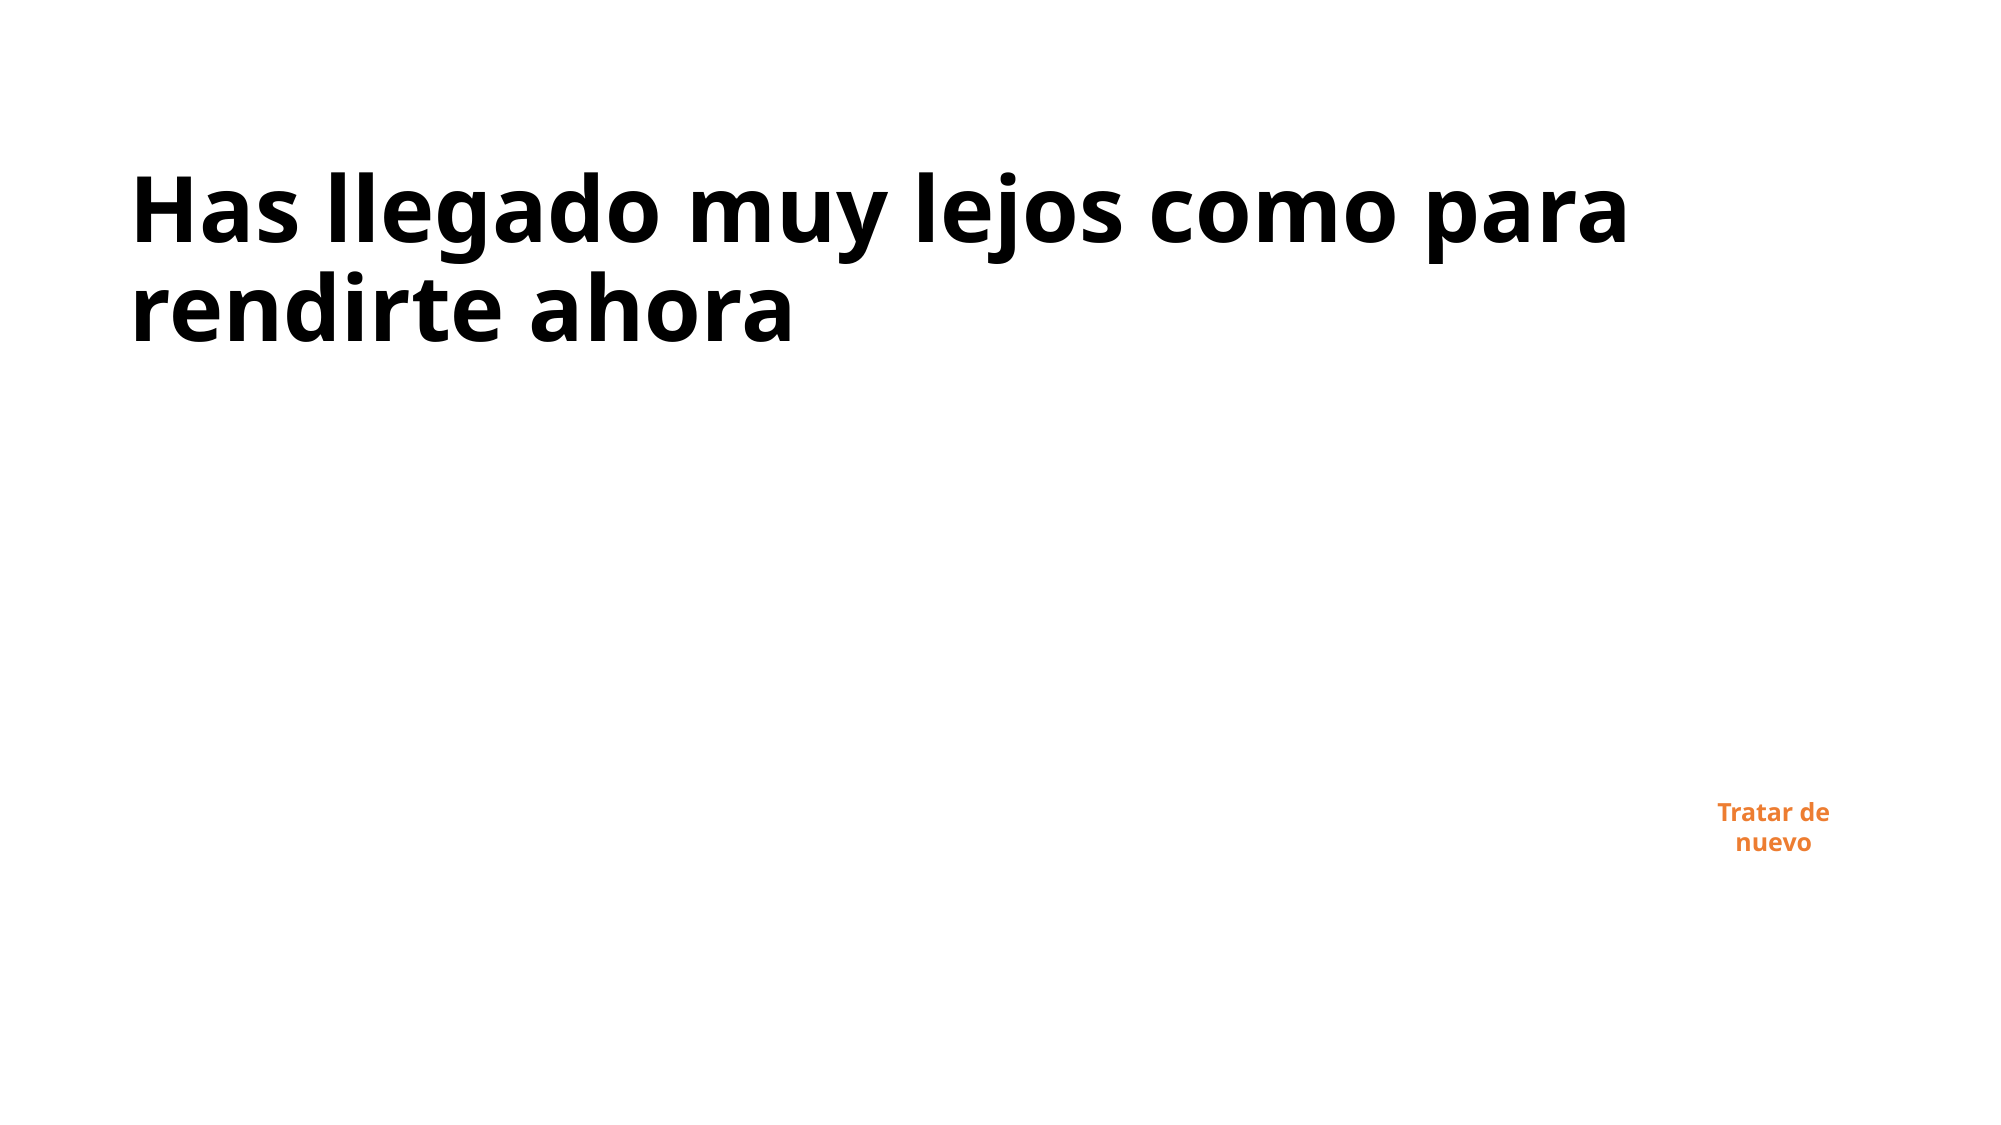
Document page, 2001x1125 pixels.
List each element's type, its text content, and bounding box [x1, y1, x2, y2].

title Has llegado muy lejos como para rendirte ahora [114, 153, 1840, 371]
text_box Tratar de nuevo [1673, 788, 1875, 864]
